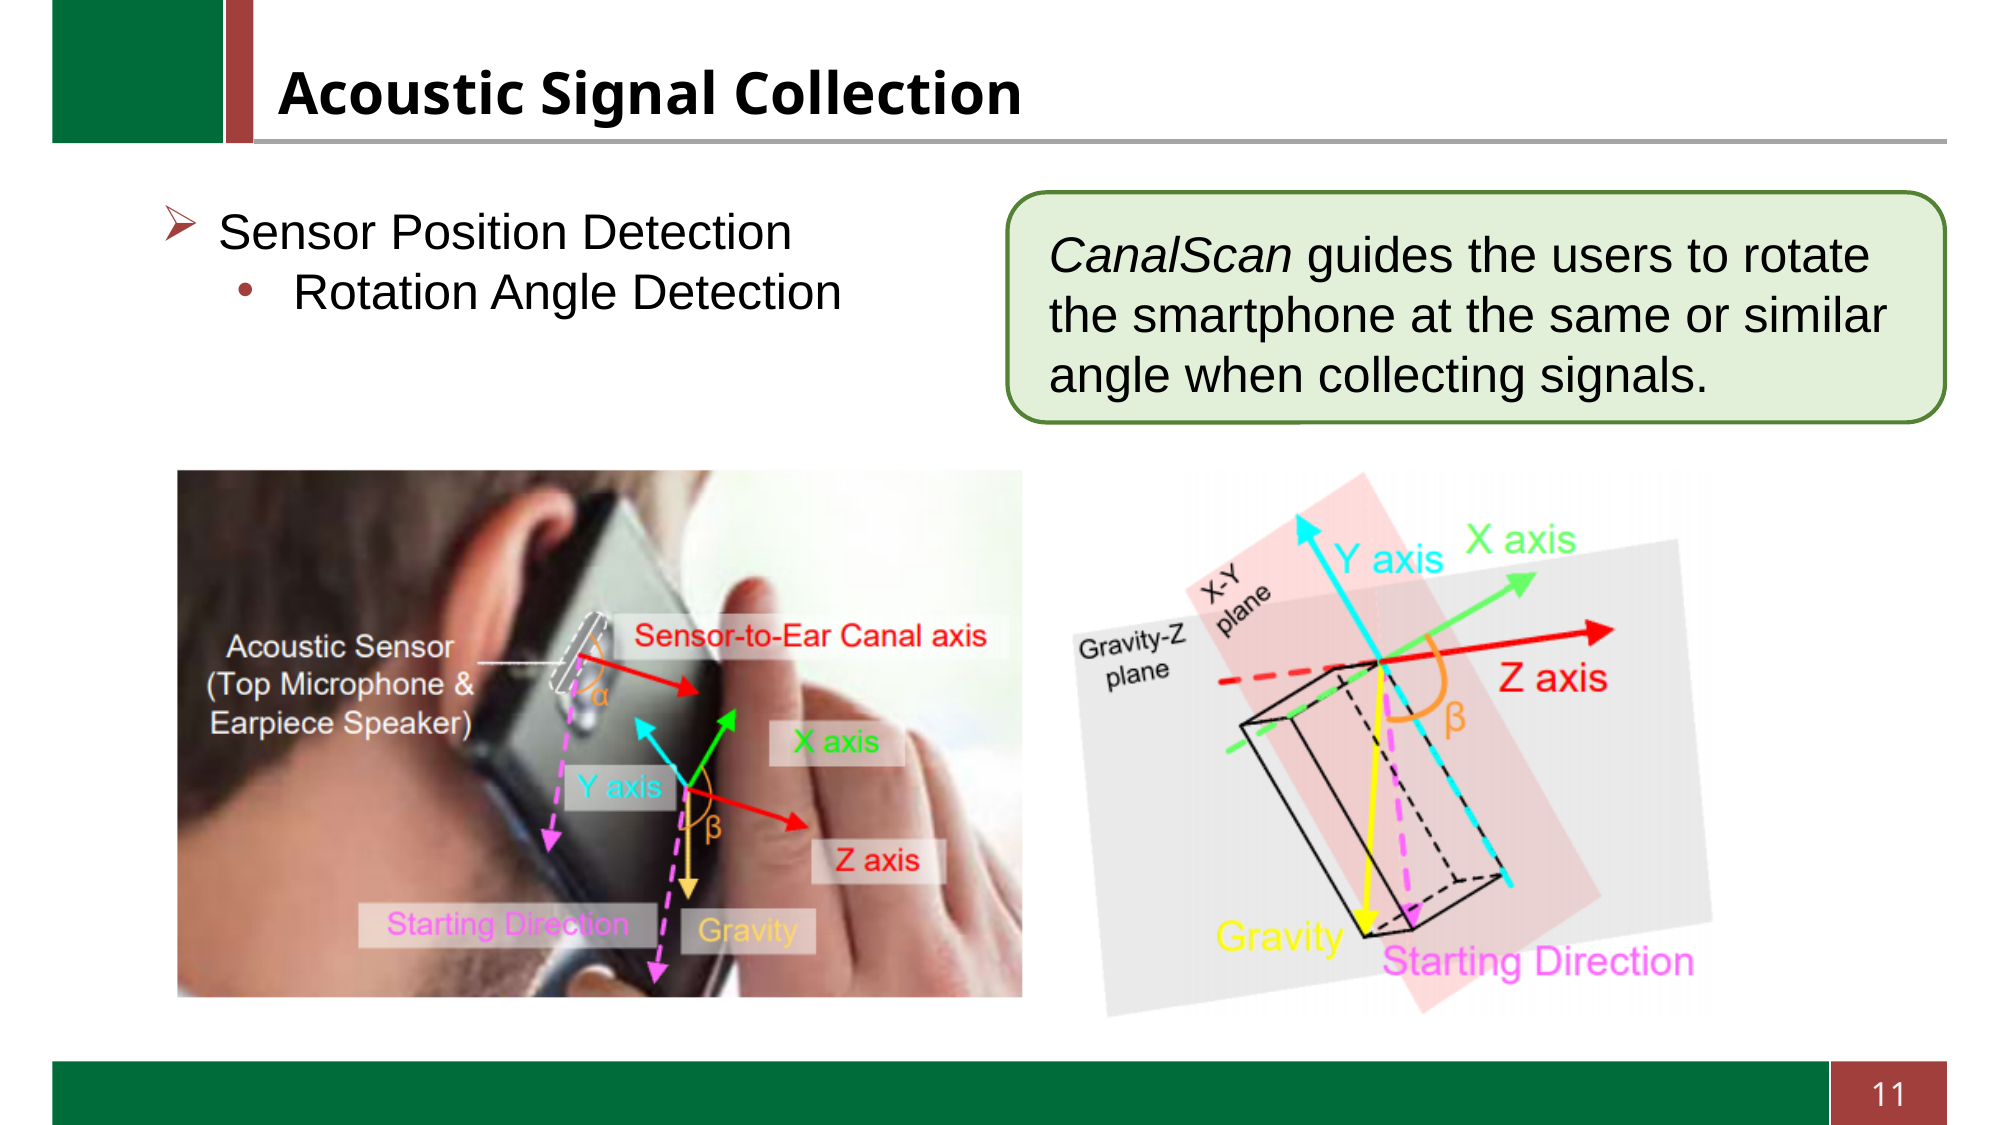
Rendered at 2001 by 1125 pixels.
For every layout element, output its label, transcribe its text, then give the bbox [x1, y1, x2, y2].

text_box CanalScan guides the users to rotate the smartphone at the same or similar angle when collecting signals. [1034, 215, 1922, 411]
picture [162, 458, 1035, 1010]
picture [1068, 458, 1773, 1048]
text_box [1006, 191, 1947, 424]
title Acoustic Signal Collection [263, 56, 1682, 136]
